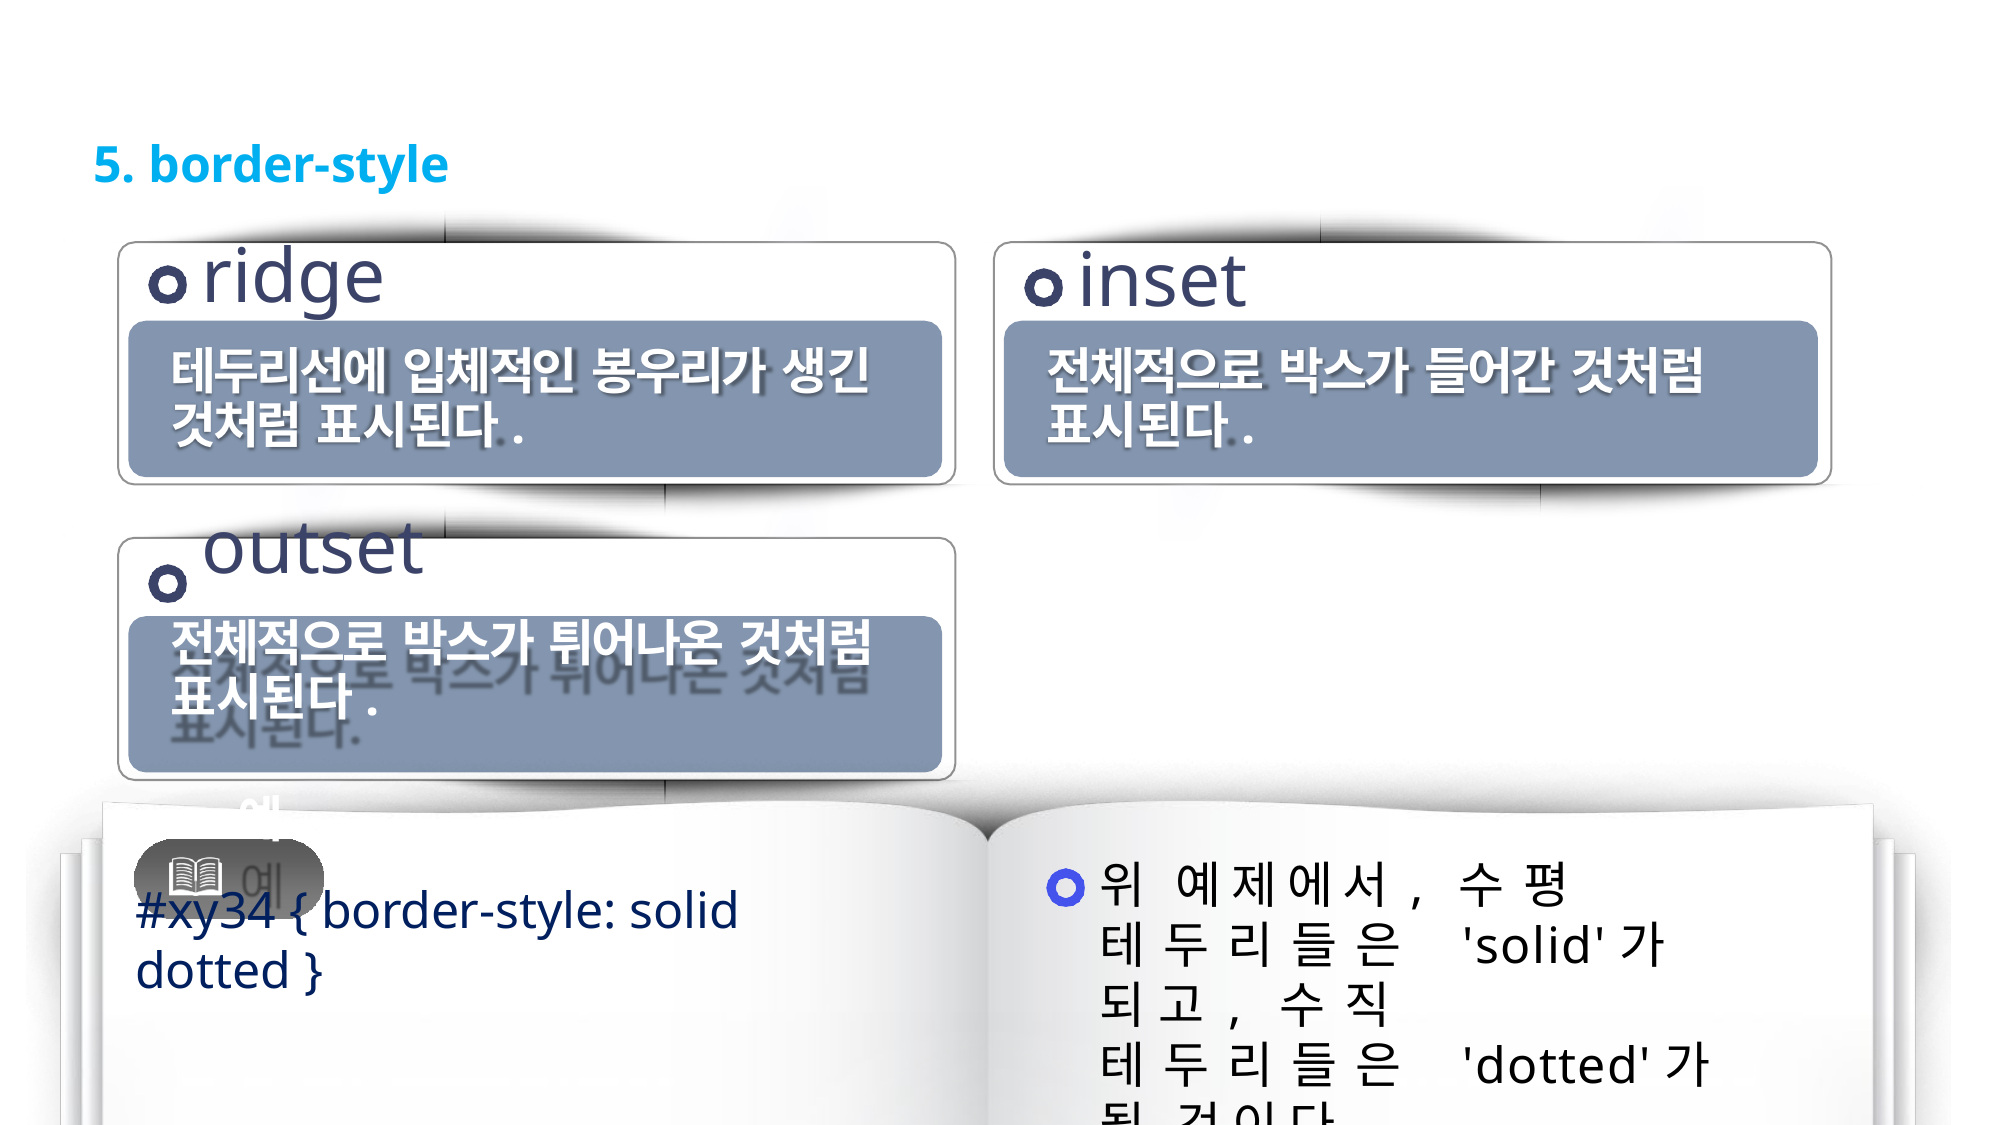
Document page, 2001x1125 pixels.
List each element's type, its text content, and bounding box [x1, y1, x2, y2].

title 02. 테두리 스타일시트(CSS) [137, 73, 1863, 186]
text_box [26, 186, 1951, 1125]
picture [1046, 868, 1085, 907]
text_box 5. border-style ridge 테두리선에 입체적인 봉우리가 생긴 것처럼 표시된다. outset 전체적으로 박스가 튀어나온 것처럼 표시된다. 예 #xy34 { border-style: solid dotted } [91, 106, 940, 186]
